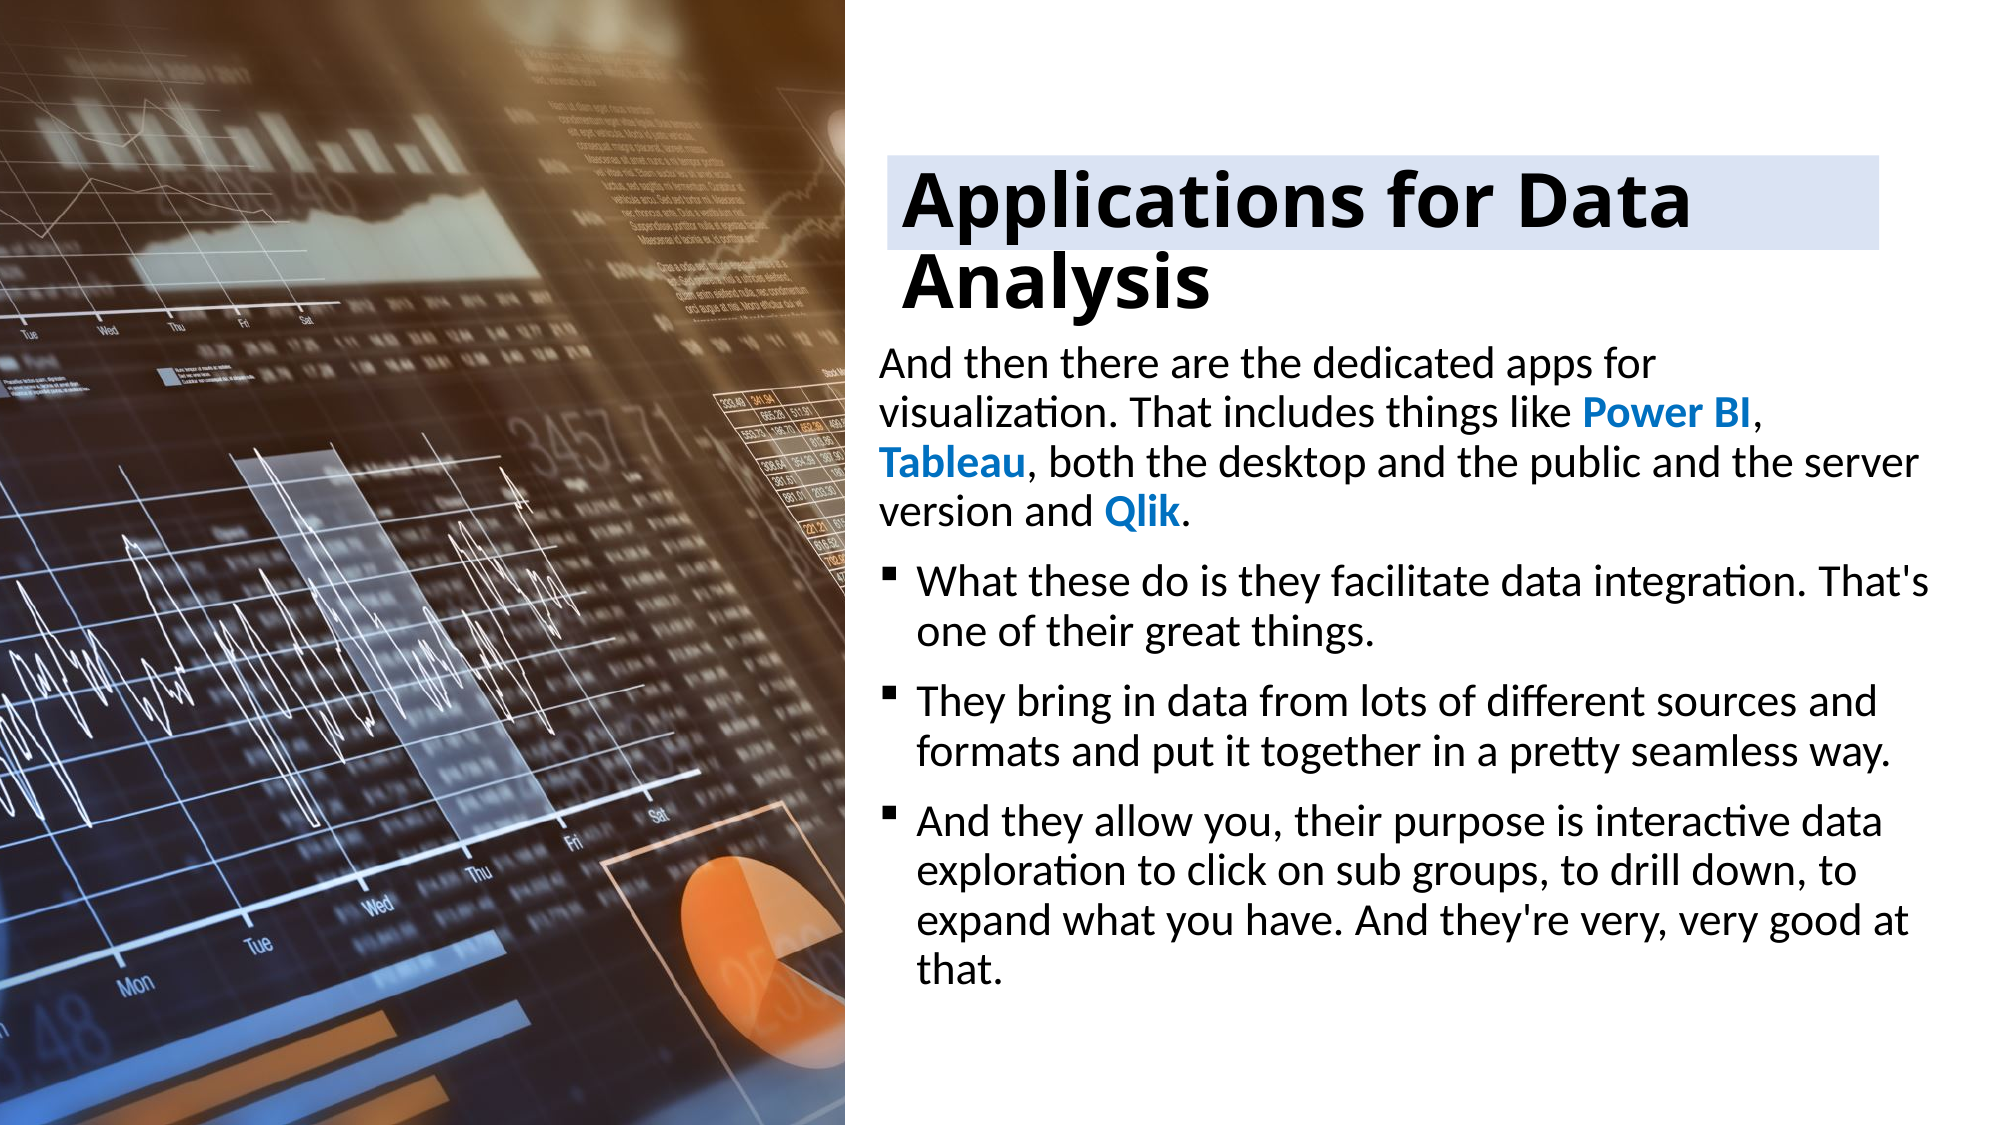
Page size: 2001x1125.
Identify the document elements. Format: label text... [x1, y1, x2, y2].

list And then there are the dedicated apps for visualization. That includes things like Power BI, Tableau, both the desktop and the public and the server version and Qlik. What these do is they facilitate data integration. That's one of their great things. They bring in data from lots of different sources and formats and put it together in a pretty seamless way. And they allow you, their purpose is interactive data exploration to click on sub groups, to drill down, to expand what you have. And they're very, very good at that. [864, 331, 1979, 1008]
picture [0, 0, 845, 1125]
title Applications for Data Analysis [887, 155, 1880, 250]
